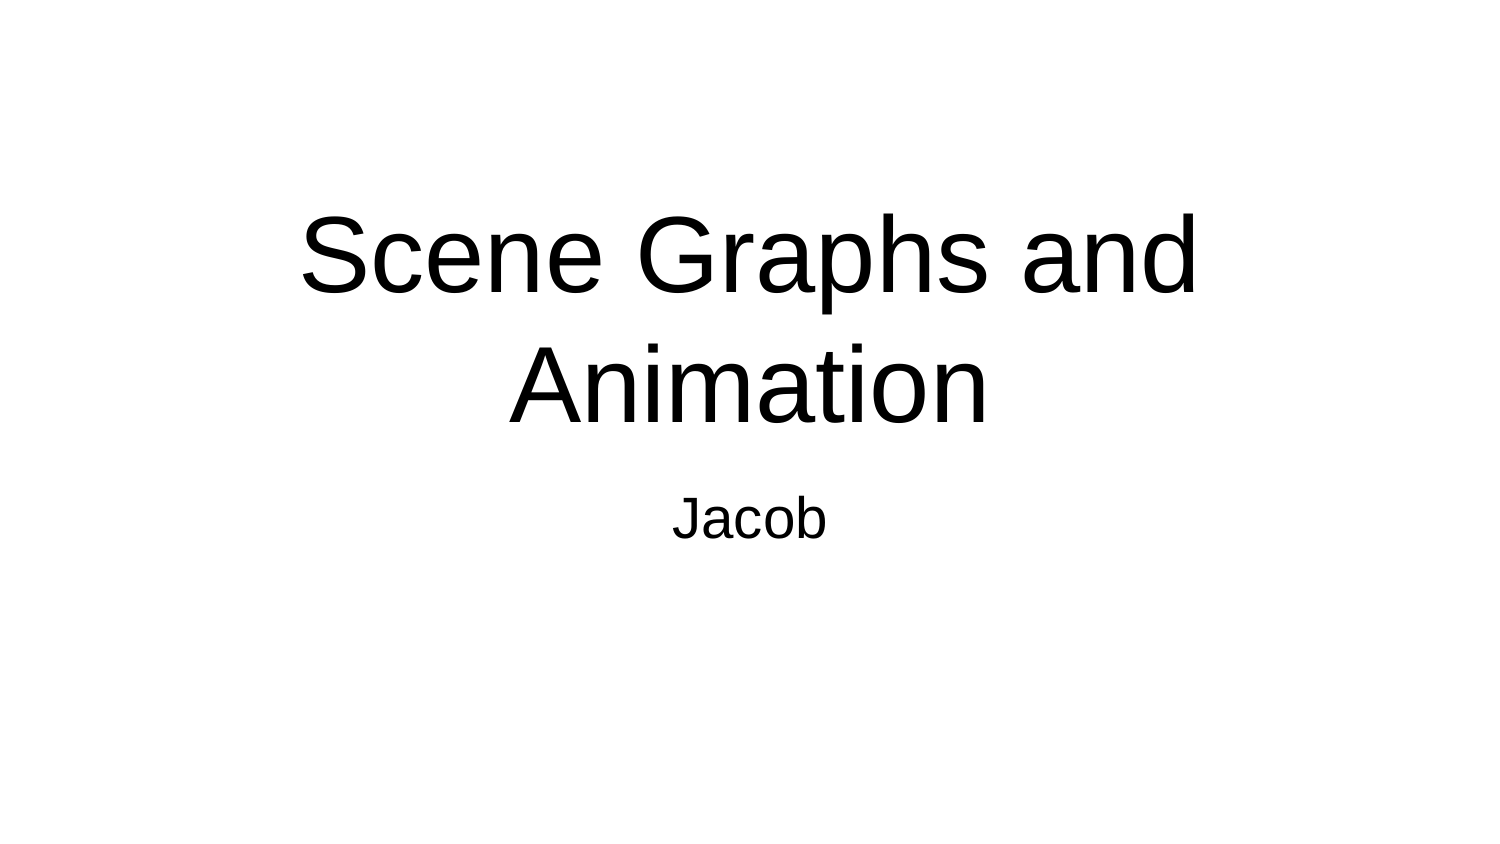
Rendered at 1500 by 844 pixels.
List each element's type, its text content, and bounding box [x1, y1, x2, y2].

title Scene Graphs and Animation [51, 122, 1449, 459]
subtitle Jacob [51, 464, 1449, 595]
